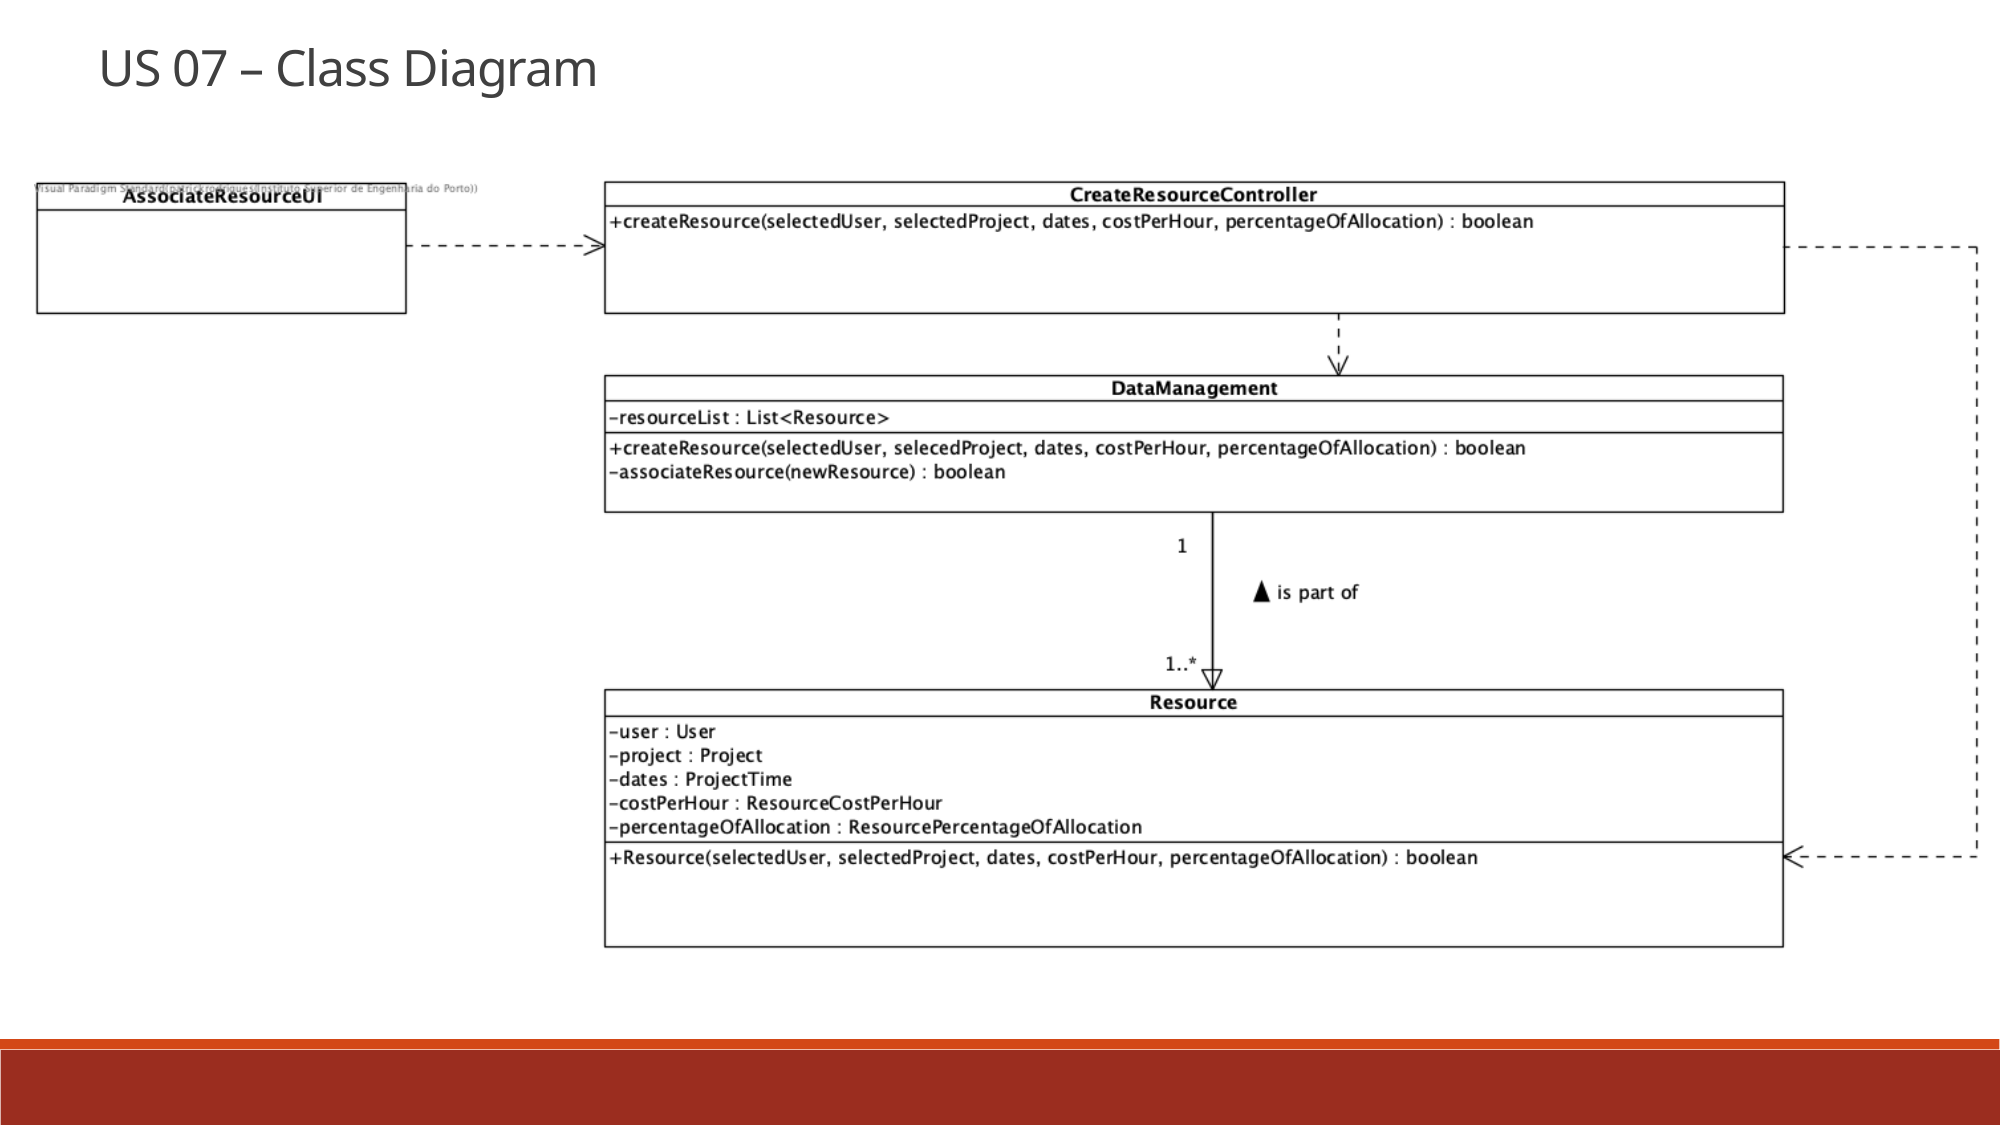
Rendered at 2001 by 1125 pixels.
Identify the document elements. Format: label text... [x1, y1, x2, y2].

text_box US 07 – Class Diagram [84, 0, 1734, 104]
picture [34, 178, 1983, 953]
